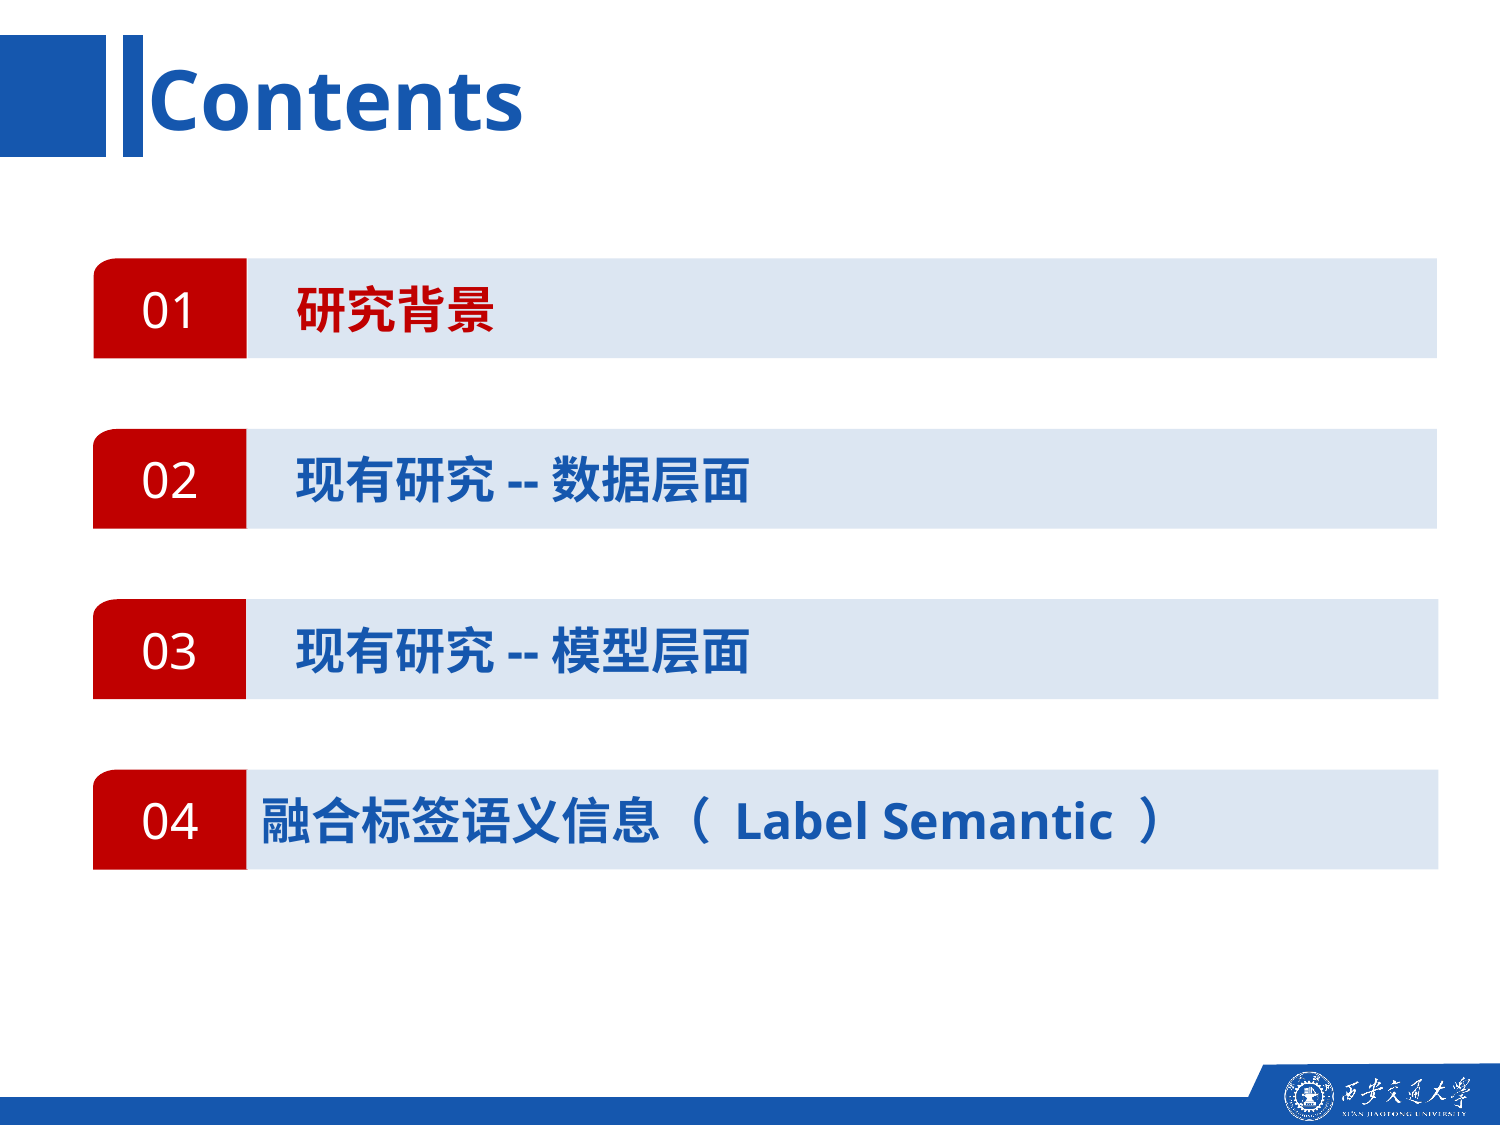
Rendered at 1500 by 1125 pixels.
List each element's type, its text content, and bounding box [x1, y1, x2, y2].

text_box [93, 769, 1439, 870]
text_box Contents [94, 39, 579, 155]
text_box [93, 428, 1437, 529]
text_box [93, 599, 1439, 700]
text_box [93, 258, 1437, 359]
